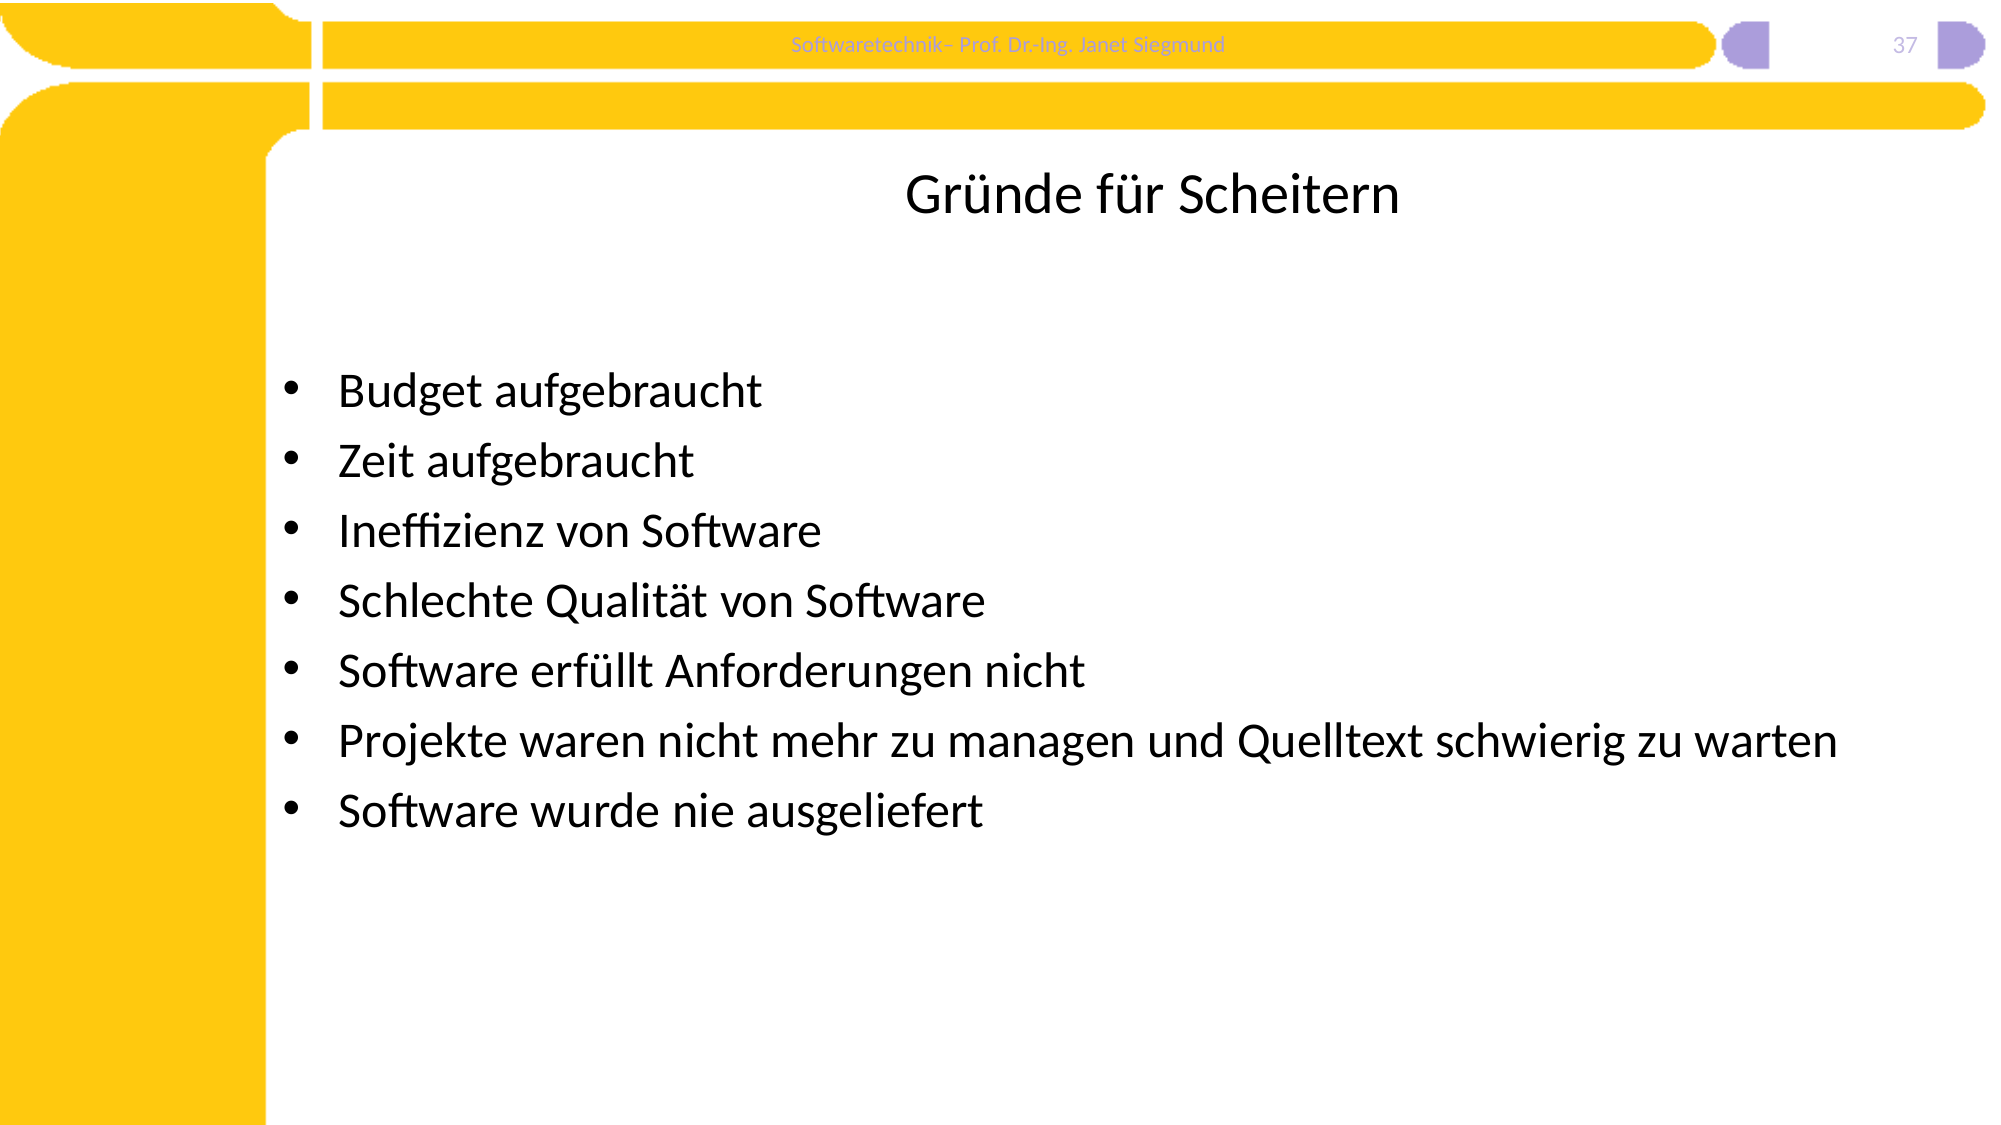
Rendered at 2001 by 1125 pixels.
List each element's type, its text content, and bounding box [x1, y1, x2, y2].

list Budget aufgebraucht Zeit aufgebraucht Ineffizienz von Software Schlechte Qualität von Software Software erfüllt Anforderungen nicht Projekte waren nicht mehr zu managen und Quelltext schwierig zu warten Software wurde nie ausgeliefert [267, 349, 1993, 1104]
picture [0, 3, 1999, 1125]
title Gründe für Scheitern [350, 137, 1957, 243]
slide_number 37 [1767, 20, 1934, 67]
